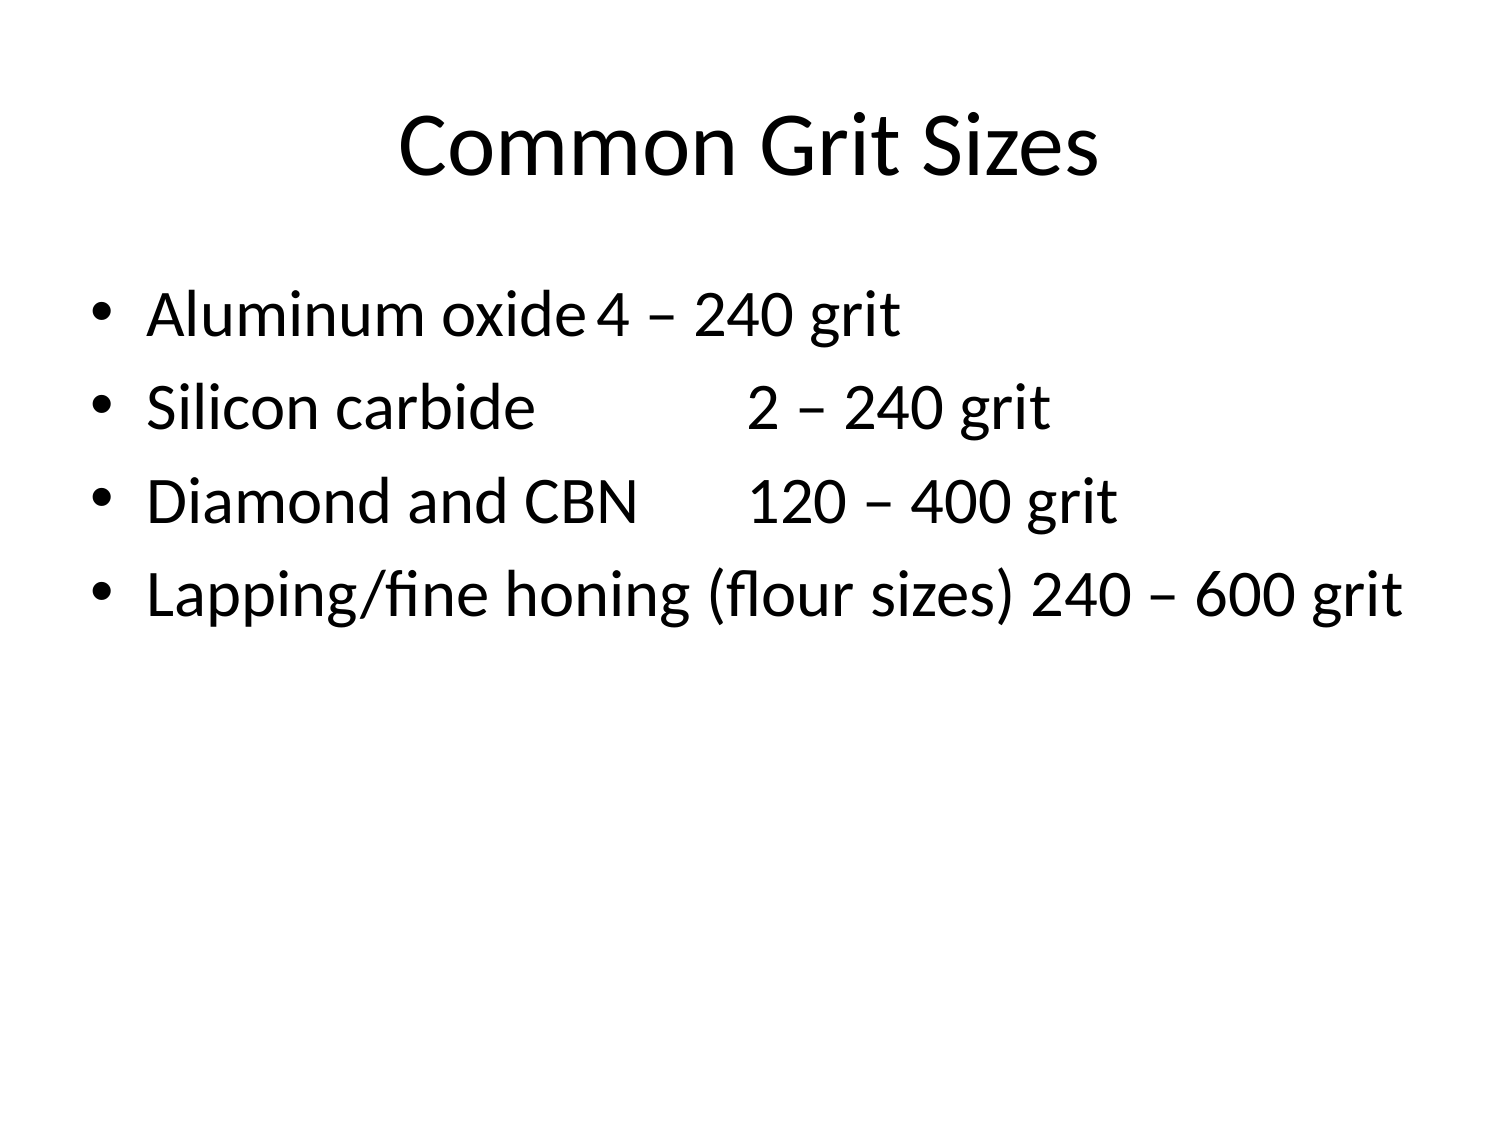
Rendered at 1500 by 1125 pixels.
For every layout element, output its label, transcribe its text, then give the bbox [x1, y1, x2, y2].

list Aluminum oxide 4 – 240 grit Silicon carbide 2 – 240 grit Diamond and CBN 120 – 400 grit Lapping/fine honing (flour sizes) 240 – 600 grit [75, 262, 1425, 1005]
title Common Grit Sizes [75, 45, 1425, 233]
